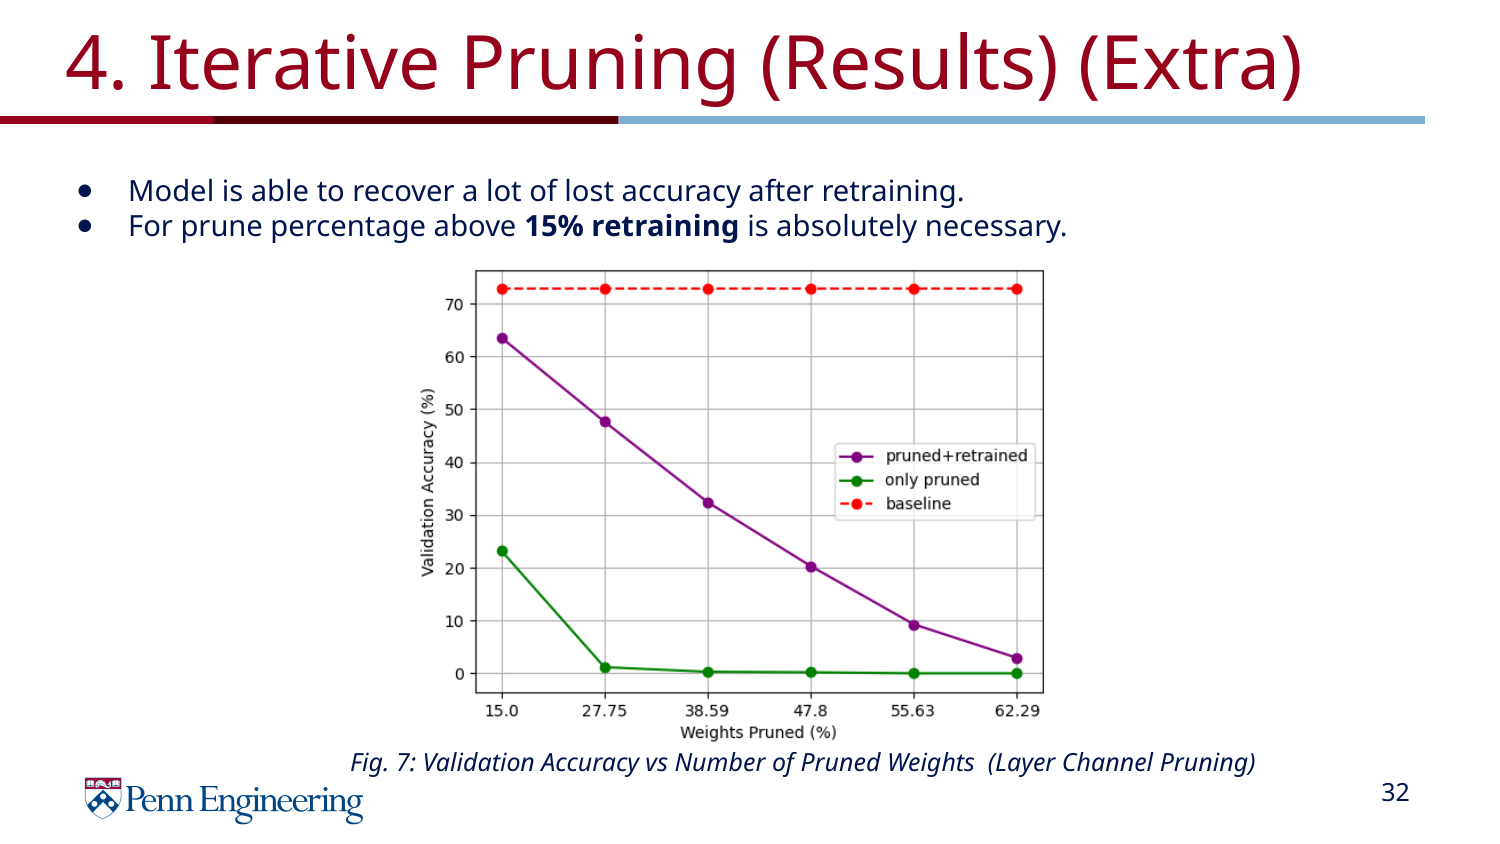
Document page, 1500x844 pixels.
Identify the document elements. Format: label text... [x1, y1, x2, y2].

slide_number ‹#› [1313, 770, 1425, 816]
title 4. Iterative Pruning (Results) (Extra) [50, 2, 1401, 117]
picture [75, 770, 372, 828]
text_box Fig. 7: Validation Accuracy vs Number of Pruned Weights (Layer Channel Pruning) [335, 731, 1313, 817]
picture [414, 253, 1058, 748]
text_box Model is able to recover a lot of lost accuracy after retraining. For prune percentage above 15% retraining is absolutely necessary. [38, 164, 1414, 752]
